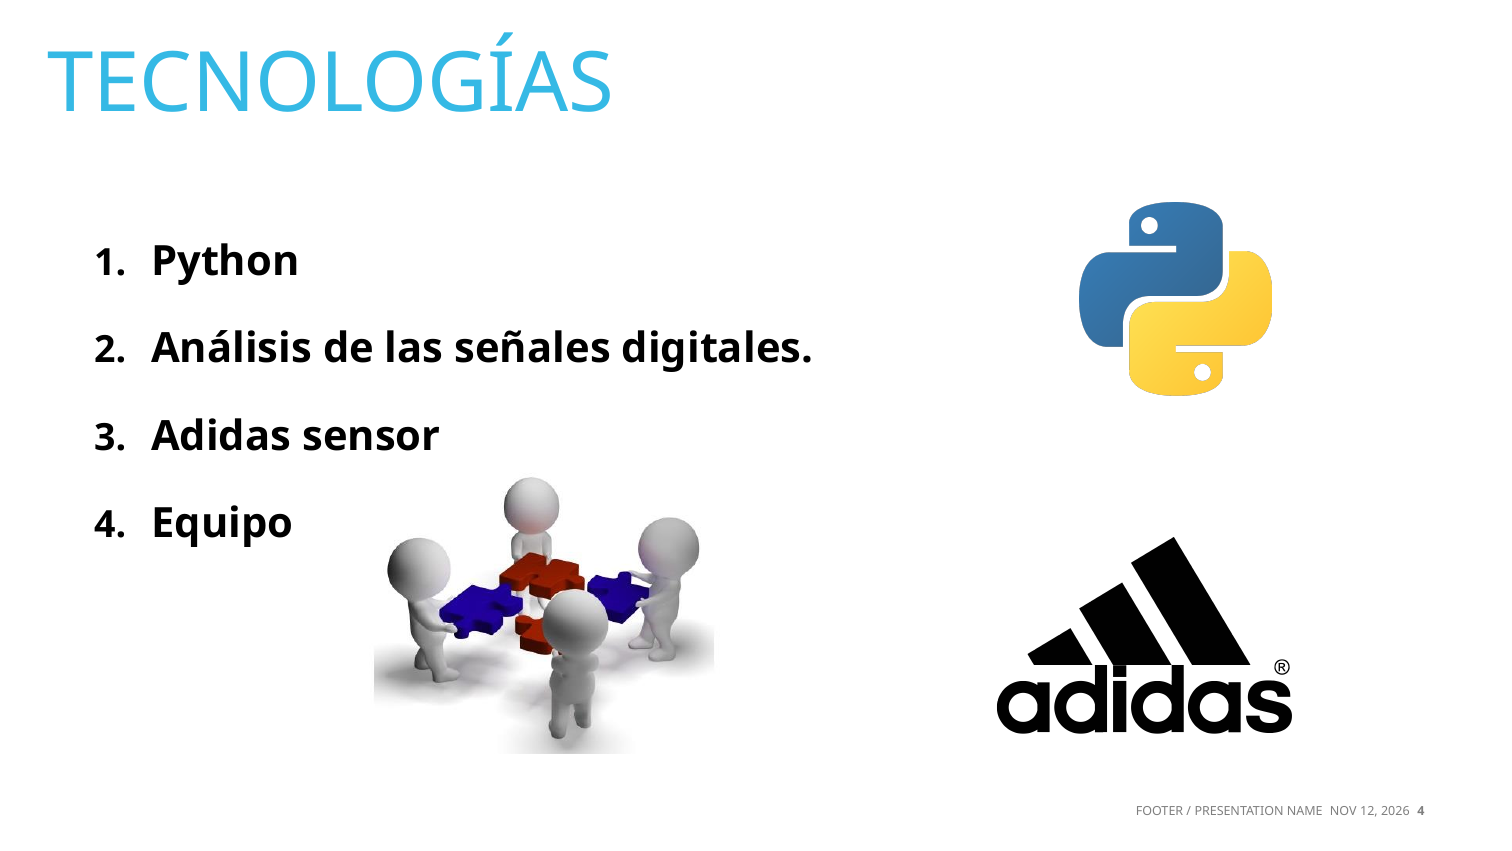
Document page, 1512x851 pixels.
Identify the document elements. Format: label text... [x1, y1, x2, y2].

picture [967, 535, 1323, 736]
picture [281, 465, 808, 754]
footer FOOTER / PRESENTATION NAME [661, 803, 1323, 851]
list Python Análisis de las señales digitales. Adidas sensor Equipo [94, 189, 1323, 756]
slide_number 24-Mar-19 [1323, 803, 1417, 851]
picture [1079, 202, 1273, 396]
title TECNOLOGÍAS [47, 47, 1323, 142]
slide_number 4 [1417, 803, 1512, 851]
